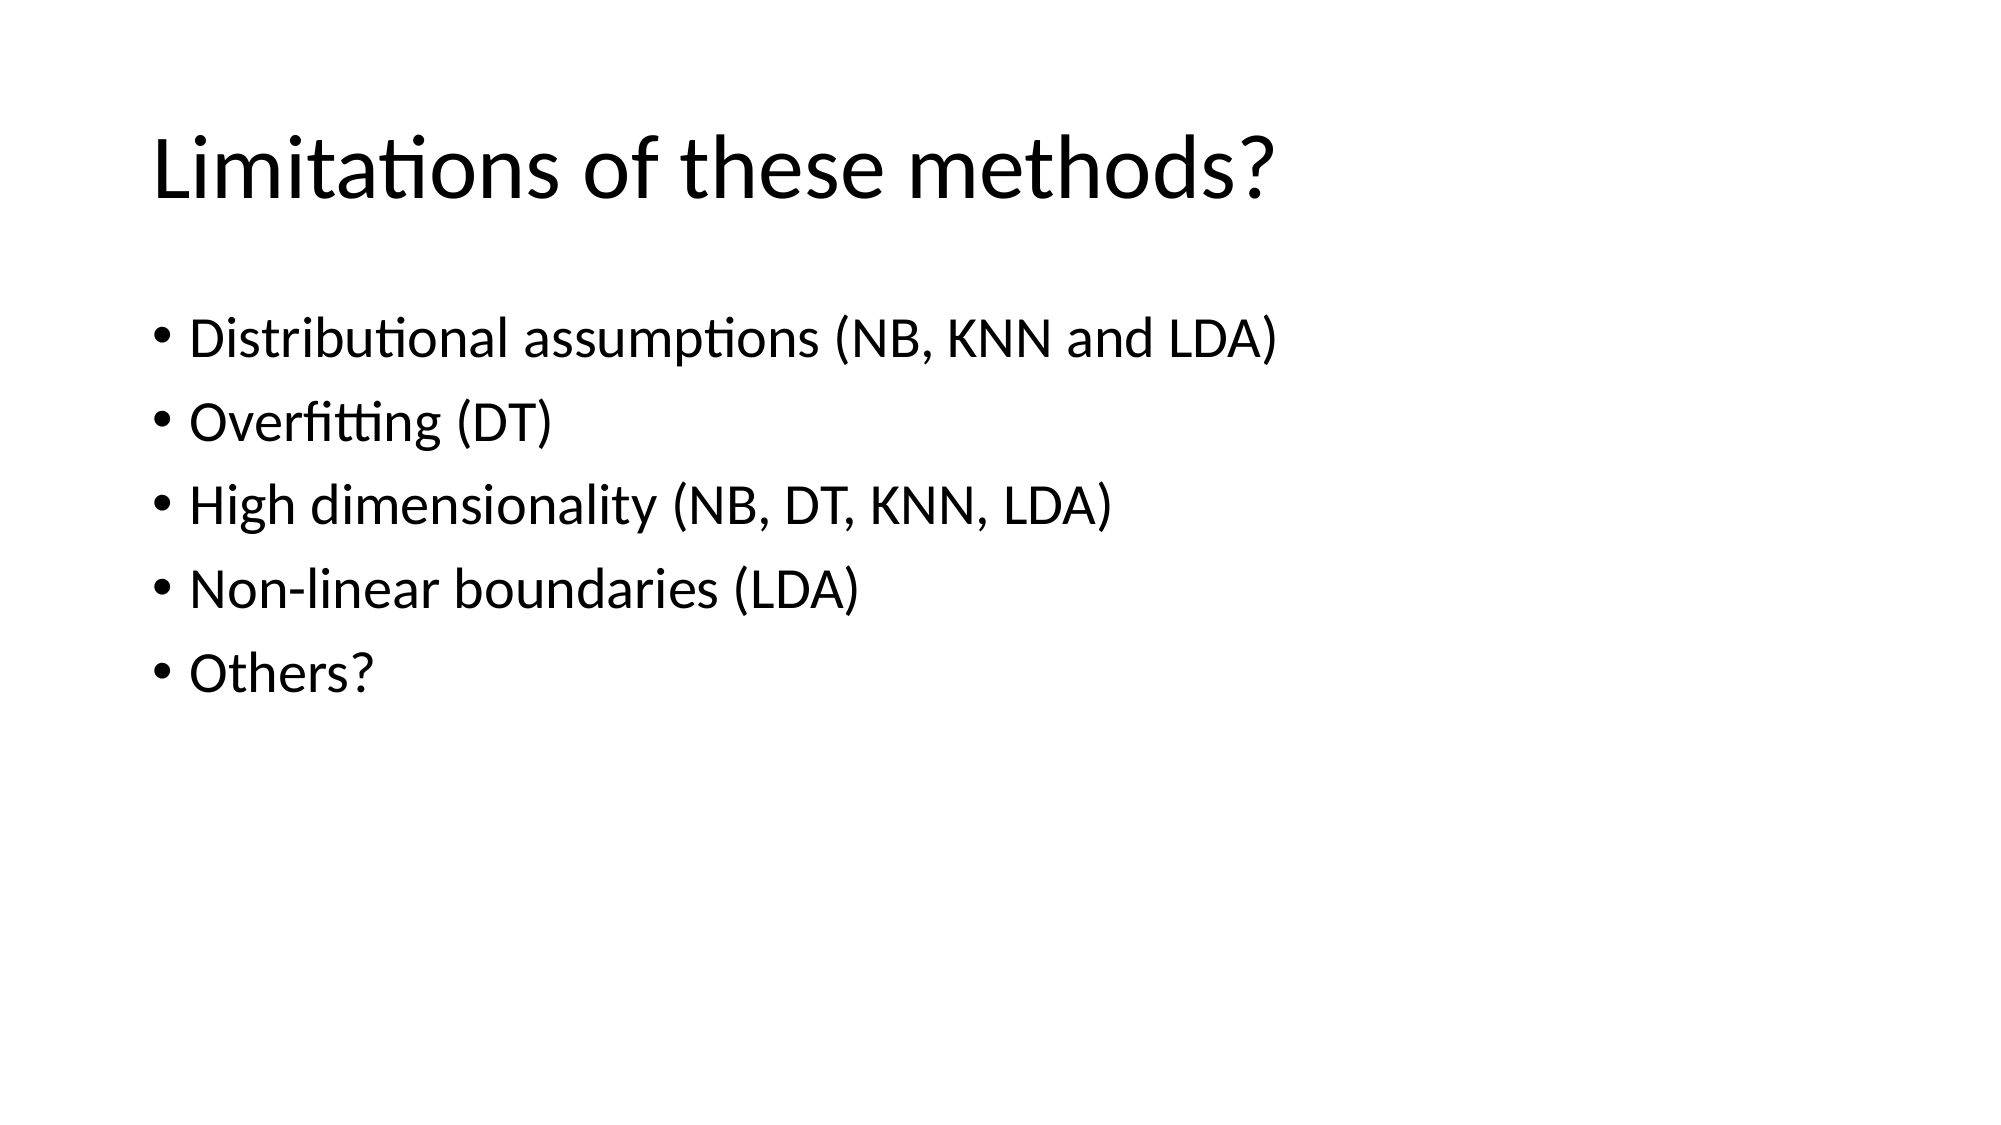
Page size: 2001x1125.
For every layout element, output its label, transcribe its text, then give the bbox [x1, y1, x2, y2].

title Limitations of these methods? [137, 59, 1863, 278]
list Distributional assumptions (NB, KNN and LDA) Overfitting (DT) High dimensionality (NB, DT, KNN, LDA) Non-linear boundaries (LDA) Others? [137, 299, 1863, 1014]
